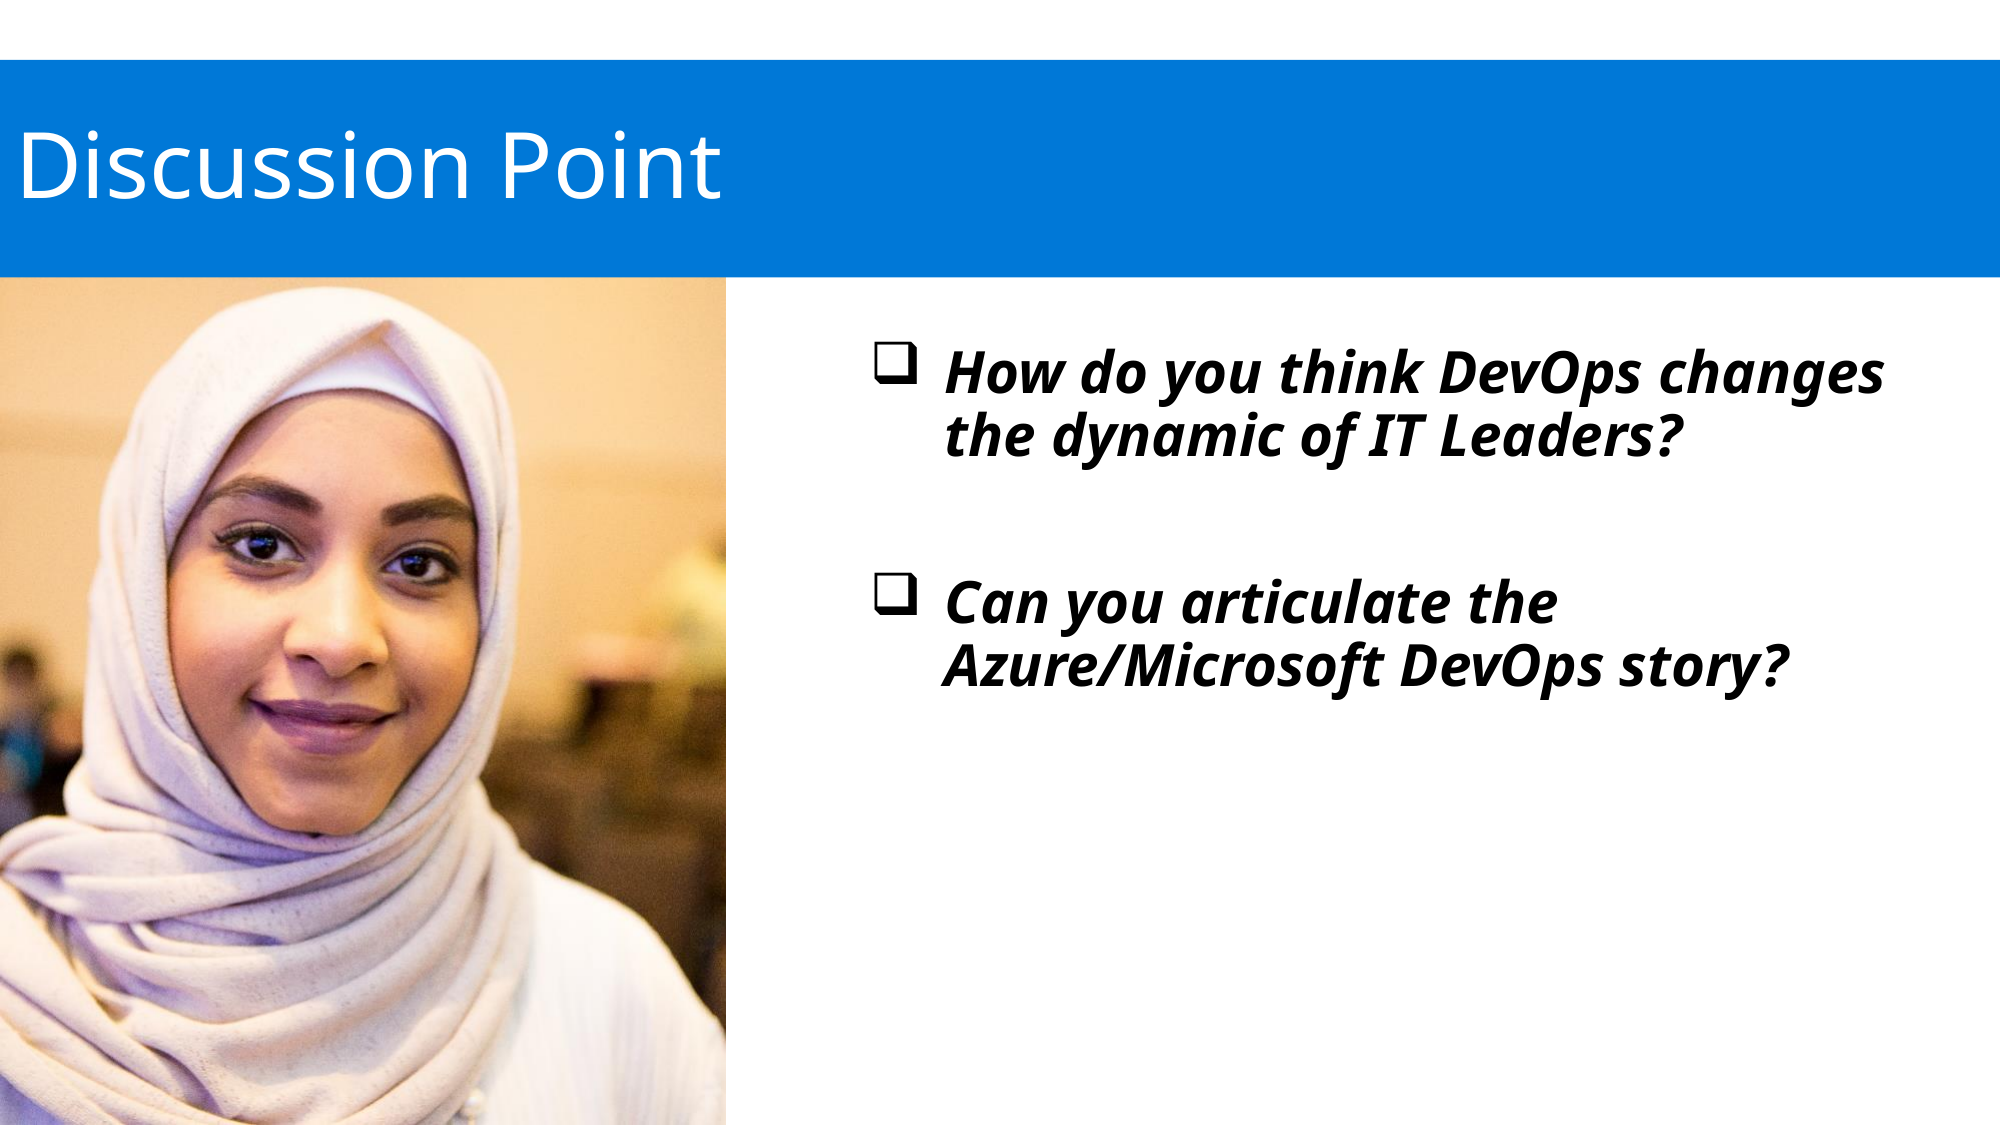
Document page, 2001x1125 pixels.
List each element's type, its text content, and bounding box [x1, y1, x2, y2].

title Discussion Point [0, 59, 2000, 278]
list How do you think DevOps changes the dynamic of IT Leaders? Can you articulate the Azure/Microsoft DevOps story? [854, 335, 1945, 1050]
picture [0, 278, 726, 1125]
